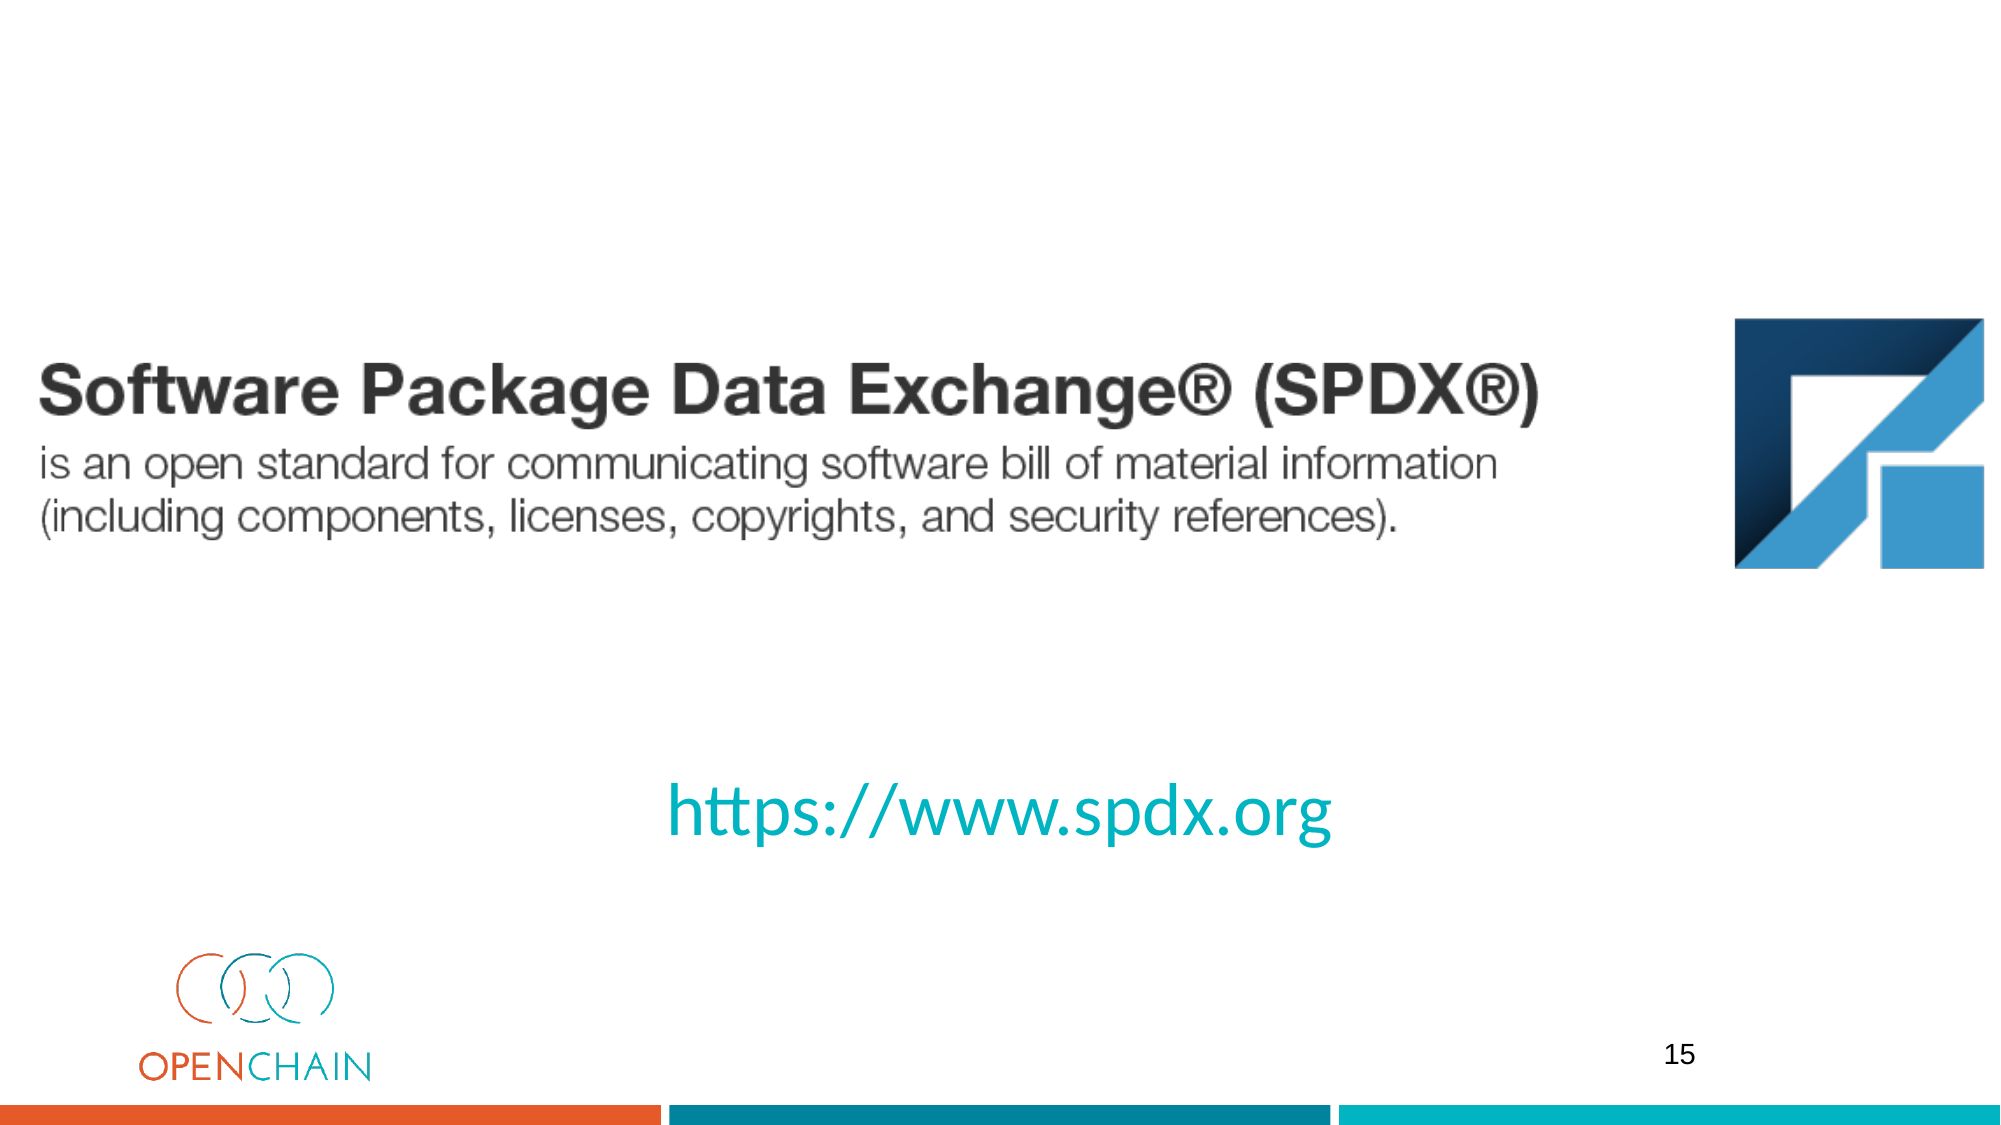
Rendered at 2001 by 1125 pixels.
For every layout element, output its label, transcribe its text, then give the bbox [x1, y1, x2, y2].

slide_number 15 [1648, 1022, 1863, 1083]
picture [0, 312, 2000, 576]
picture [137, 951, 372, 1082]
title https://www.spdx.org [137, 702, 1863, 921]
